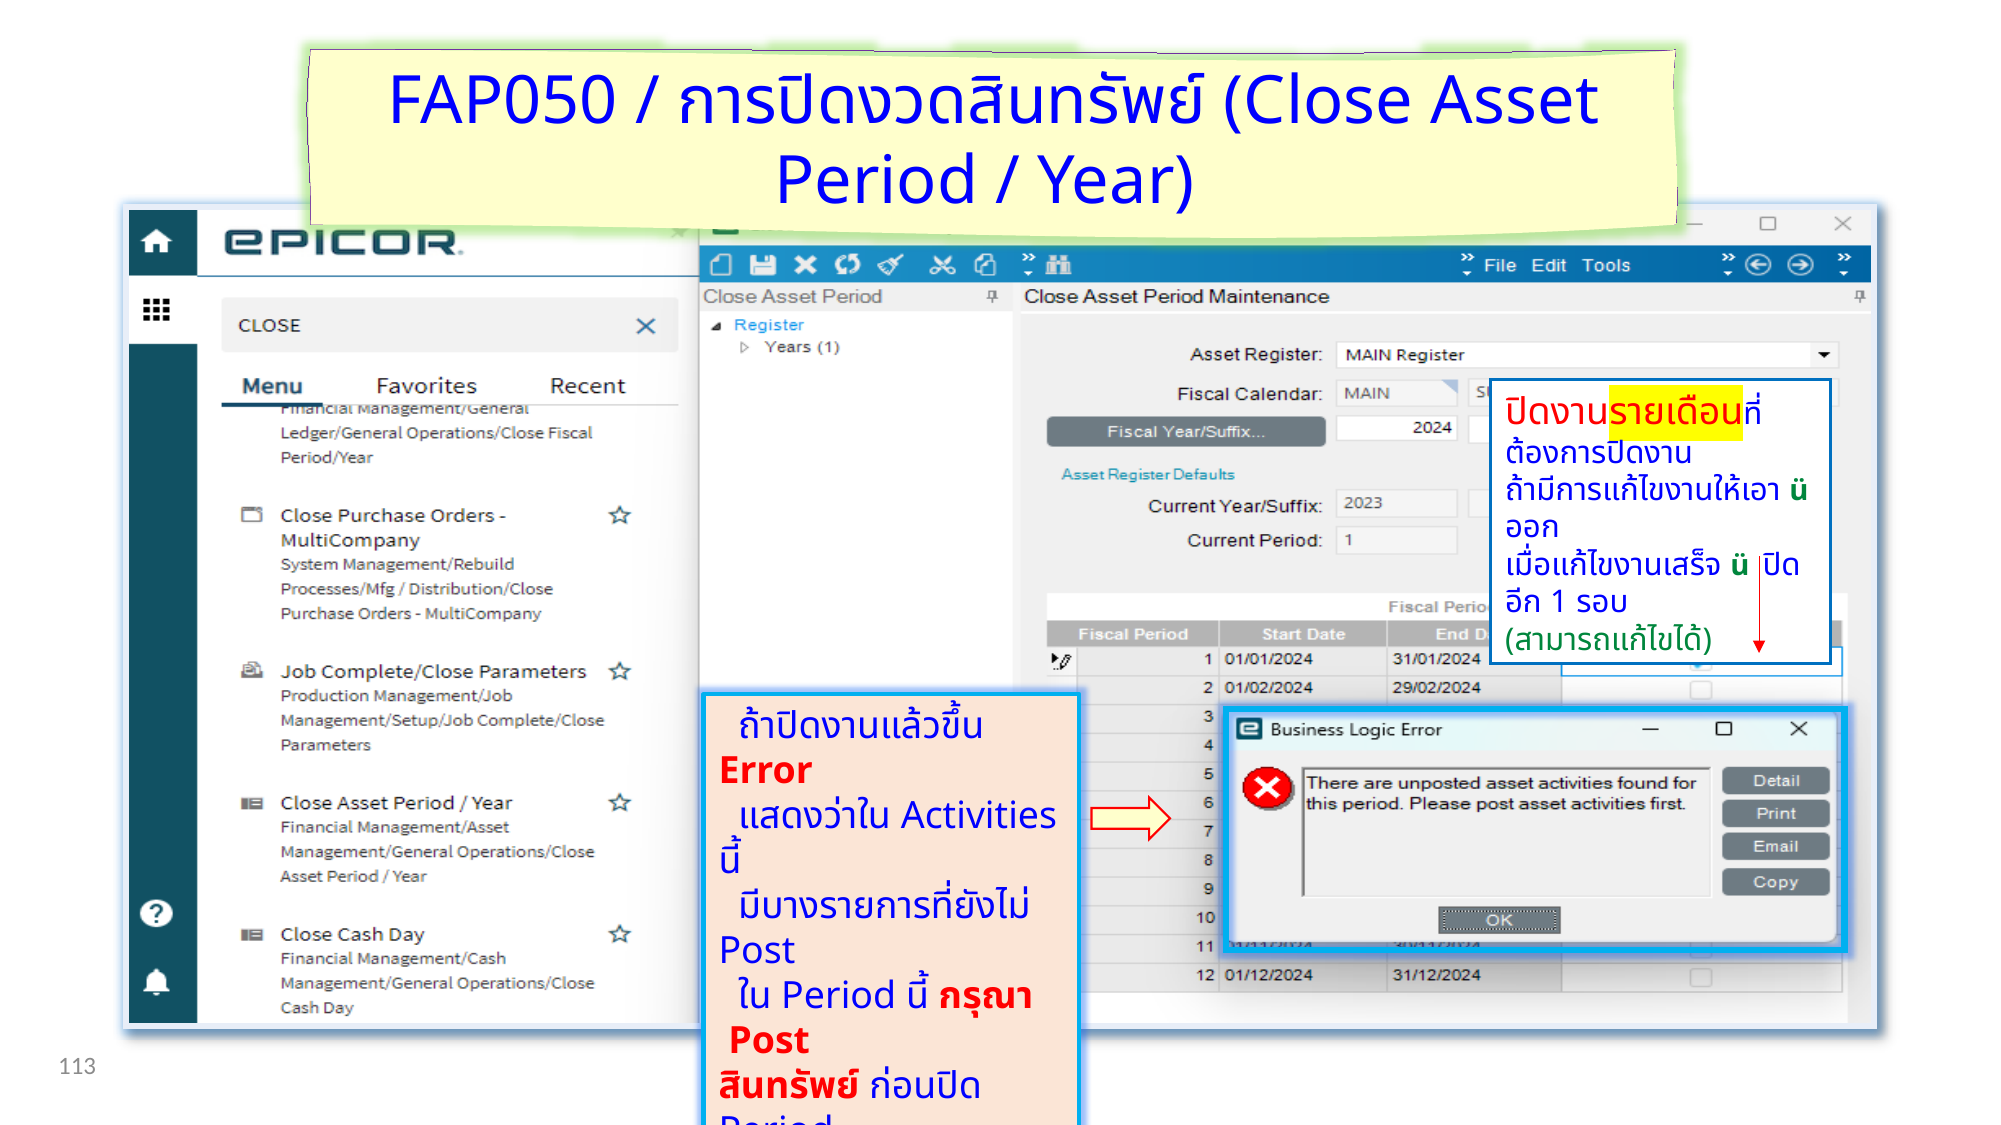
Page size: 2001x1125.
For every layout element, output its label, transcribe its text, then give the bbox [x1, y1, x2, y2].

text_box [129, 49, 1871, 1023]
slide_number 113 [43, 1035, 494, 1096]
